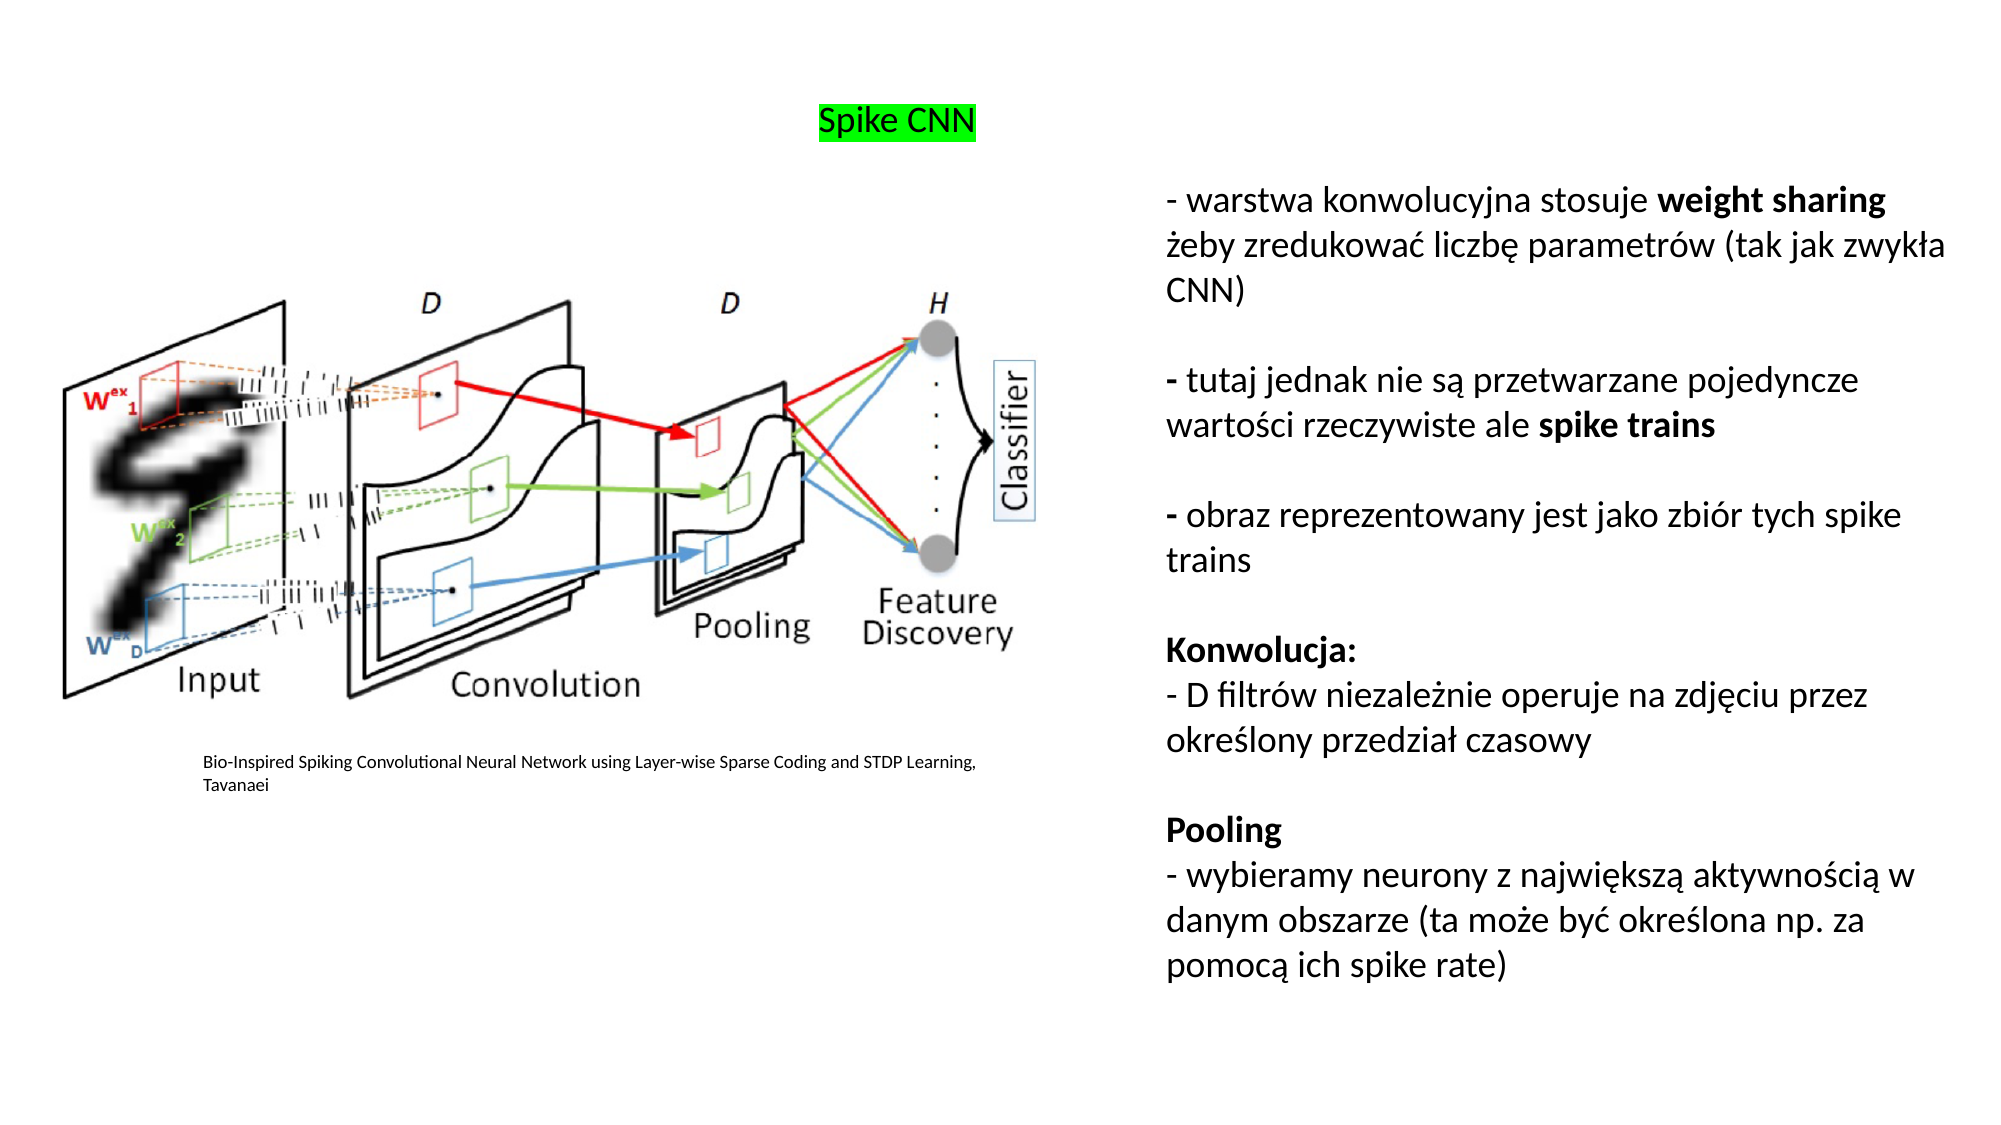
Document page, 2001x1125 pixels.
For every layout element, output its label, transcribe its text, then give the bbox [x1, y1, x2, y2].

picture [35, 261, 1062, 703]
text_box Bio-Inspired Spiking Convolutional Neural Network using Layer-wise Sparse Coding and STDP Learning, Tavanaei [188, 742, 1036, 803]
text_box Spike CNN [804, 87, 1084, 147]
text_box - warstwa konwolucyjna stosuje weight sharing żeby zredukować liczbę parametrów (tak jak zwykła CNN) - tutaj jednak nie są przetwarzane pojedyncze wartości rzeczywiste ale spike trains - obraz reprezentowany jest jako zbiór tych spike trains Konwolucja: - D filtrów niezależnie operuje na zdjęciu przez określony przedział czasowy Pooling - wybieramy neurony z największą aktywnością w danym obszarze (ta może być określona np. za pomocą ich spike rate) [1151, 167, 1965, 993]
